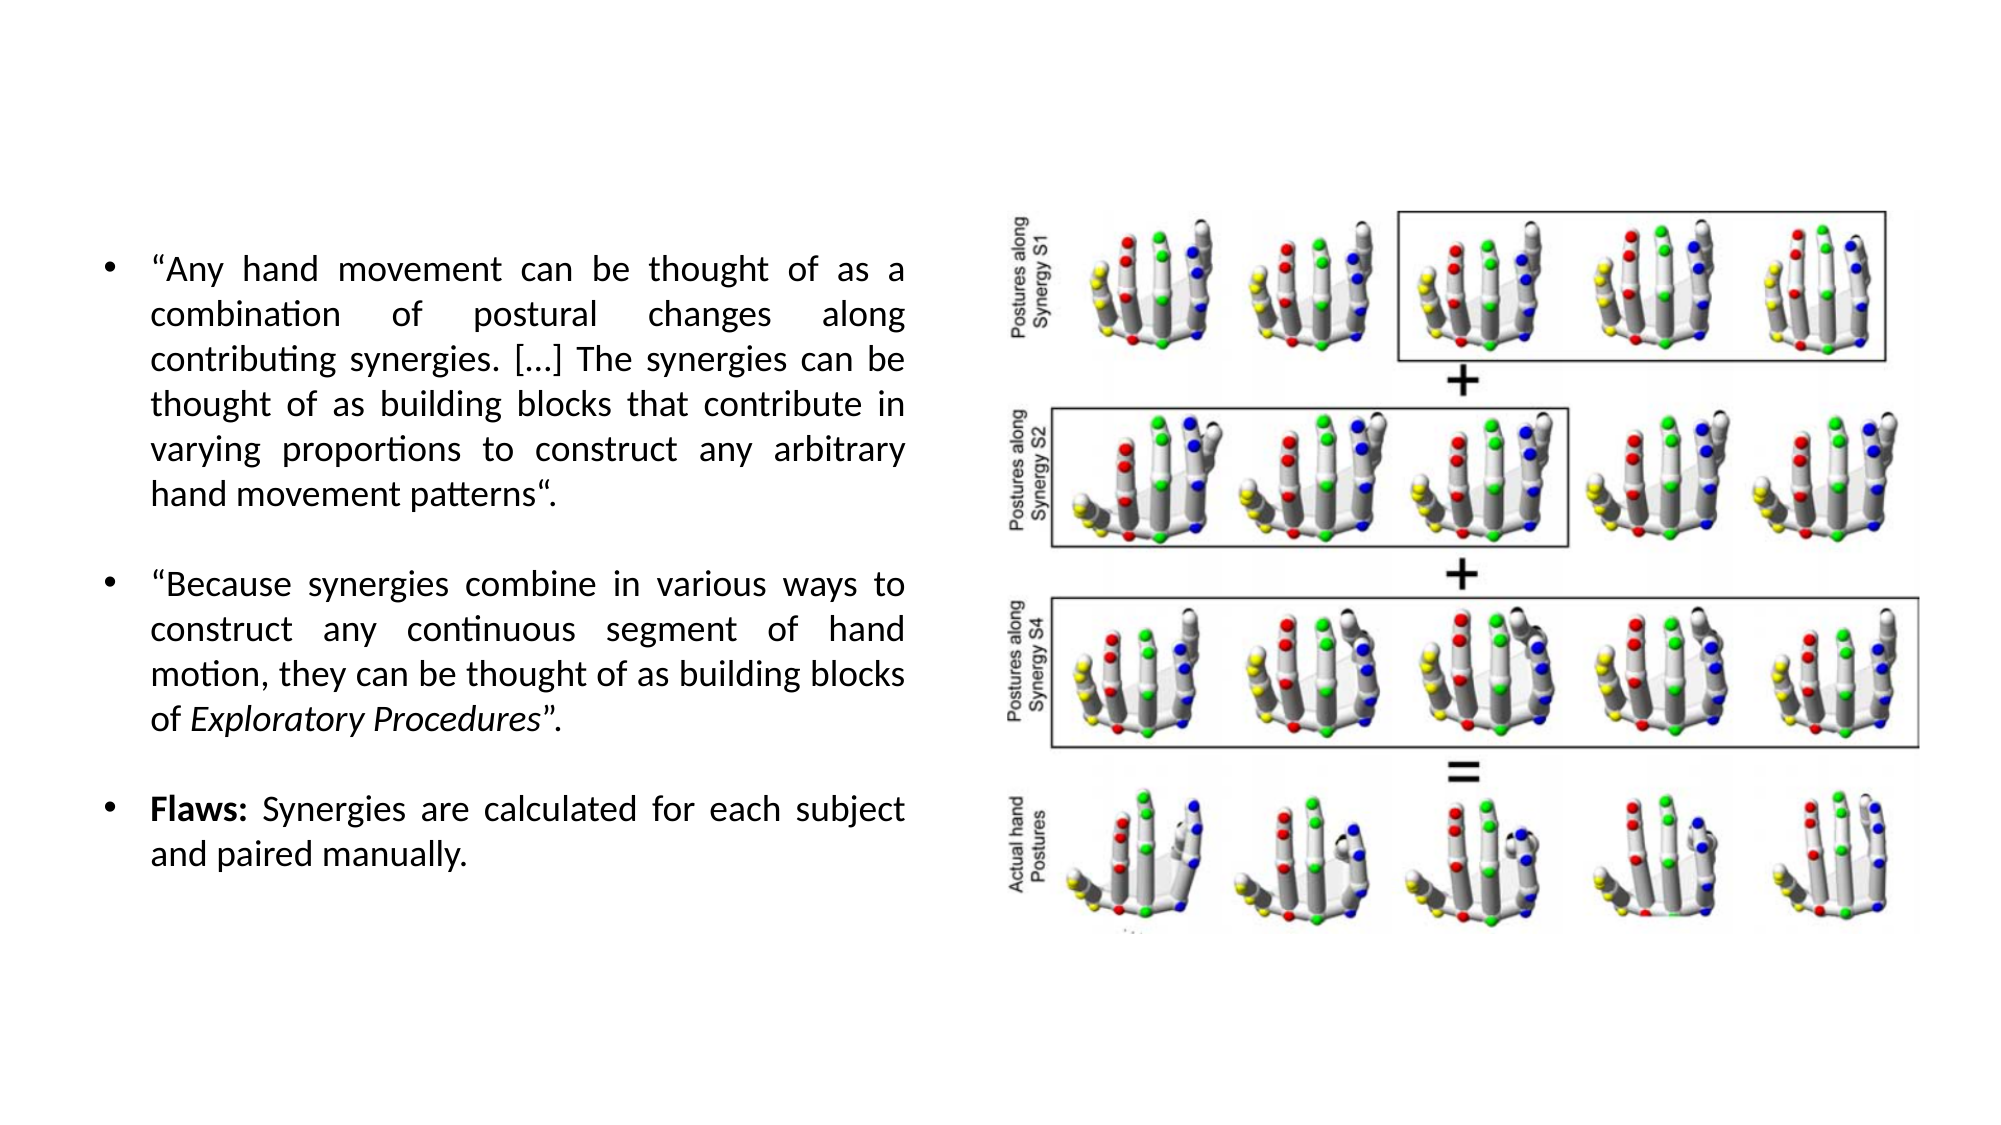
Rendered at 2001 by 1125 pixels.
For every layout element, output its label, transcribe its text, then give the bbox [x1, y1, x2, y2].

text_box “Any hand movement can be thought of as a combination of postural changes along contributing synergies. […] The synergies can be thought of as building blocks that contribute in varying proportions to construct any arbitrary hand movement patterns“. “Because synergies combine in various ways to construct any continuous segment of hand motion, they can be thought of as building blocks of Exploratory Procedures”. Flaws: Synergies are calculated for each subject and paired manually. [88, 236, 922, 882]
picture [999, 191, 1932, 934]
